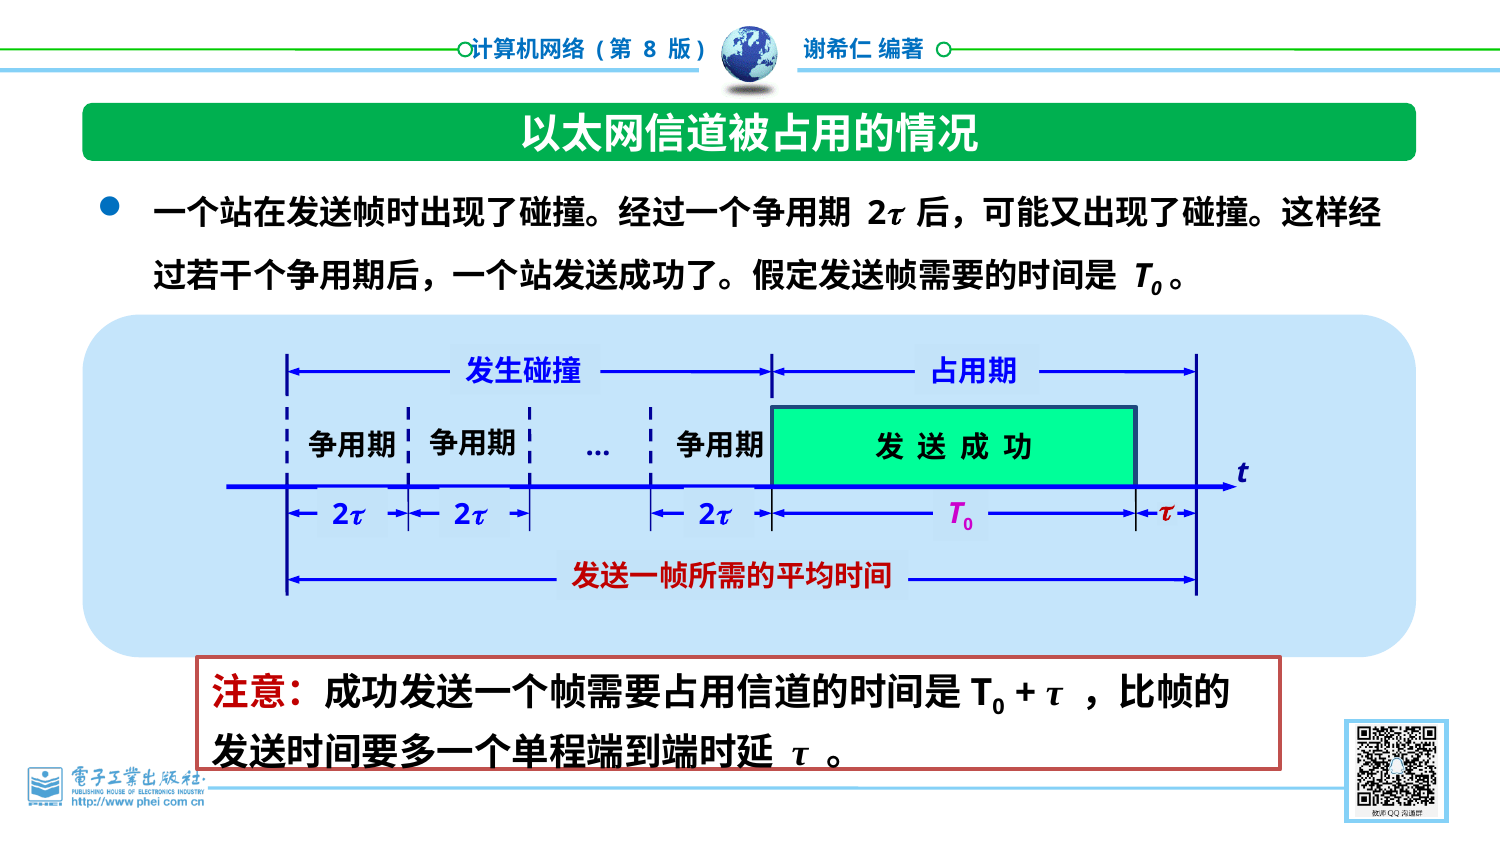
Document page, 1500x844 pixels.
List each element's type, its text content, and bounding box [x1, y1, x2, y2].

picture [1355, 724, 1438, 817]
text_box [994, 102, 1417, 154]
text_box [82, 102, 504, 154]
text_box 注意：成功发送一个帧需要占用信道的时间是T0 + τ ，比帧的发送时间要多一个单程端到端时延 τ 。 [195, 666, 1282, 771]
picture [23, 764, 208, 809]
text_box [82, 314, 1417, 658]
text_box 一个站在发送帧时出现了碰撞。经过一个争用期 2 后，可能又出现了碰撞。这样经过若干个争用期后，一个站发送成功了。假定发送帧需要的时间是 T0。 [82, 154, 1416, 308]
text_box 以太网信道被占用的情况 [504, 99, 994, 154]
picture [719, 24, 779, 99]
